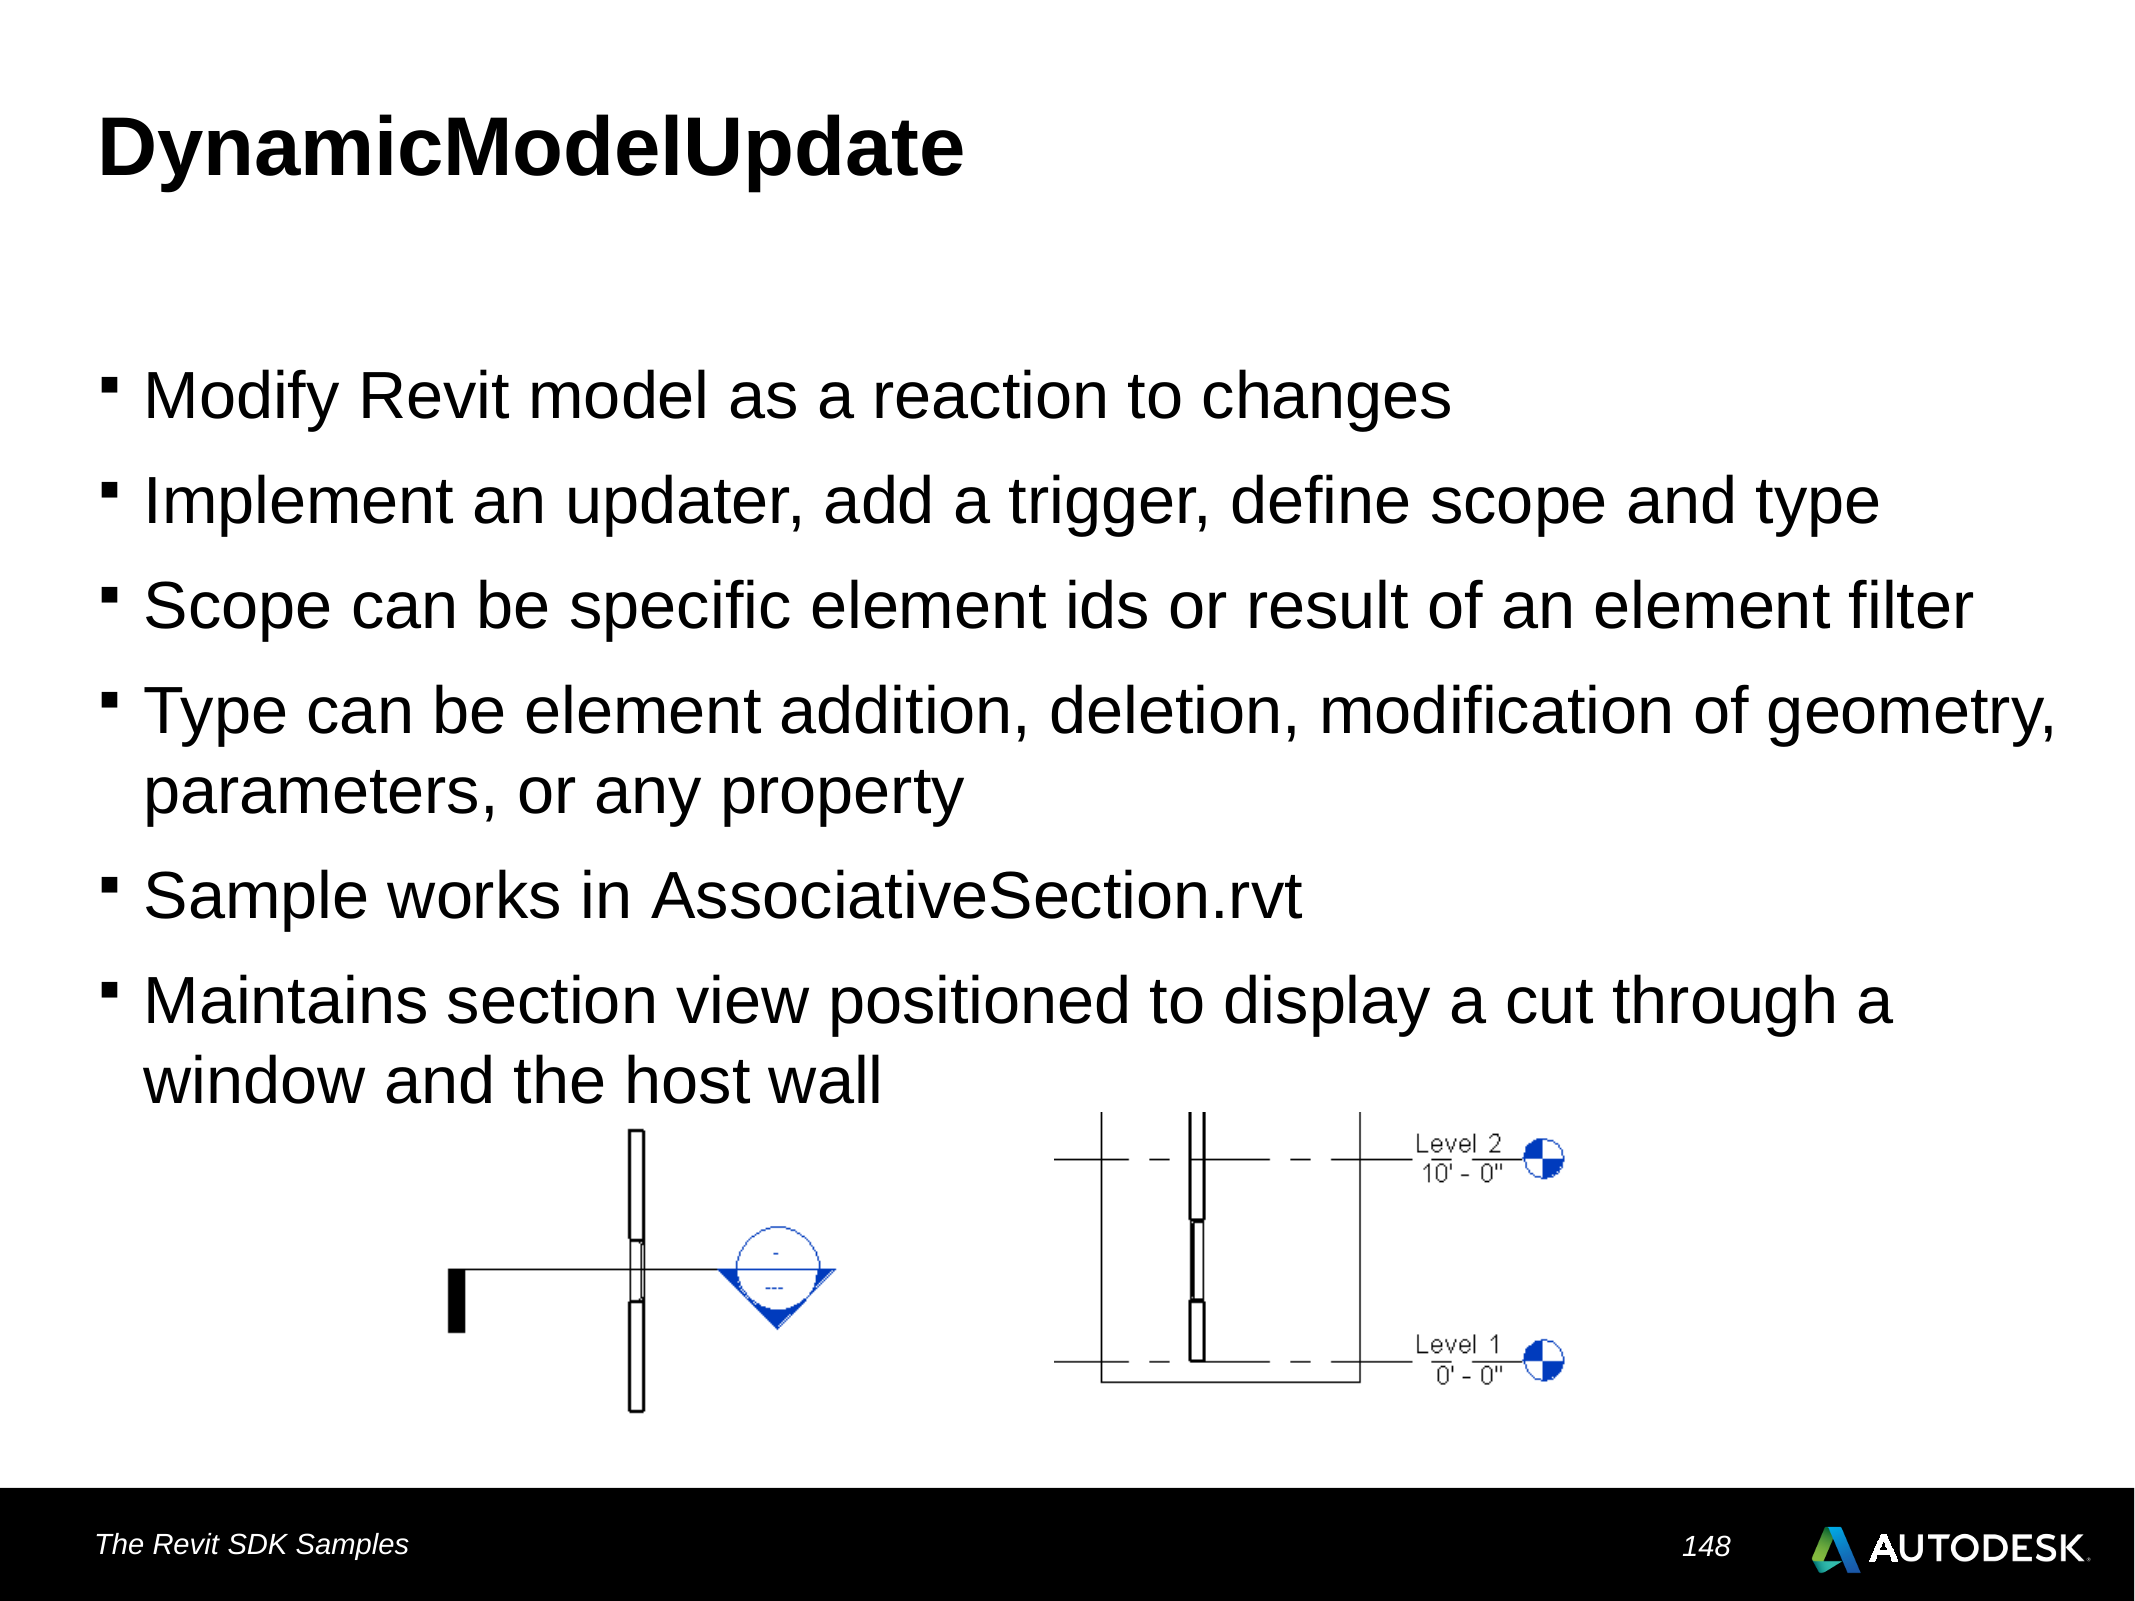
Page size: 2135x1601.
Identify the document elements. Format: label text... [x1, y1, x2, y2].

picture [0, 1487, 2135, 1601]
picture [1054, 1112, 1582, 1399]
list Modify Revit model as a reaction to changes Implement an updater, add a trigger, define scope and type Scope can be specific element ids or result of an element filter Type can be element addition, deletion, modification of geometry, parameters, or any property Sample works in AssociativeSection.rvt Maintains section view positioned to display a cut through a window and the host wall [96, 351, 2093, 1452]
footer The Revit SDK Samples [79, 1500, 1393, 1586]
slide_number 148 [1667, 1502, 1768, 1588]
picture [416, 1112, 852, 1429]
title DynamicModelUpdate [96, 59, 2028, 226]
